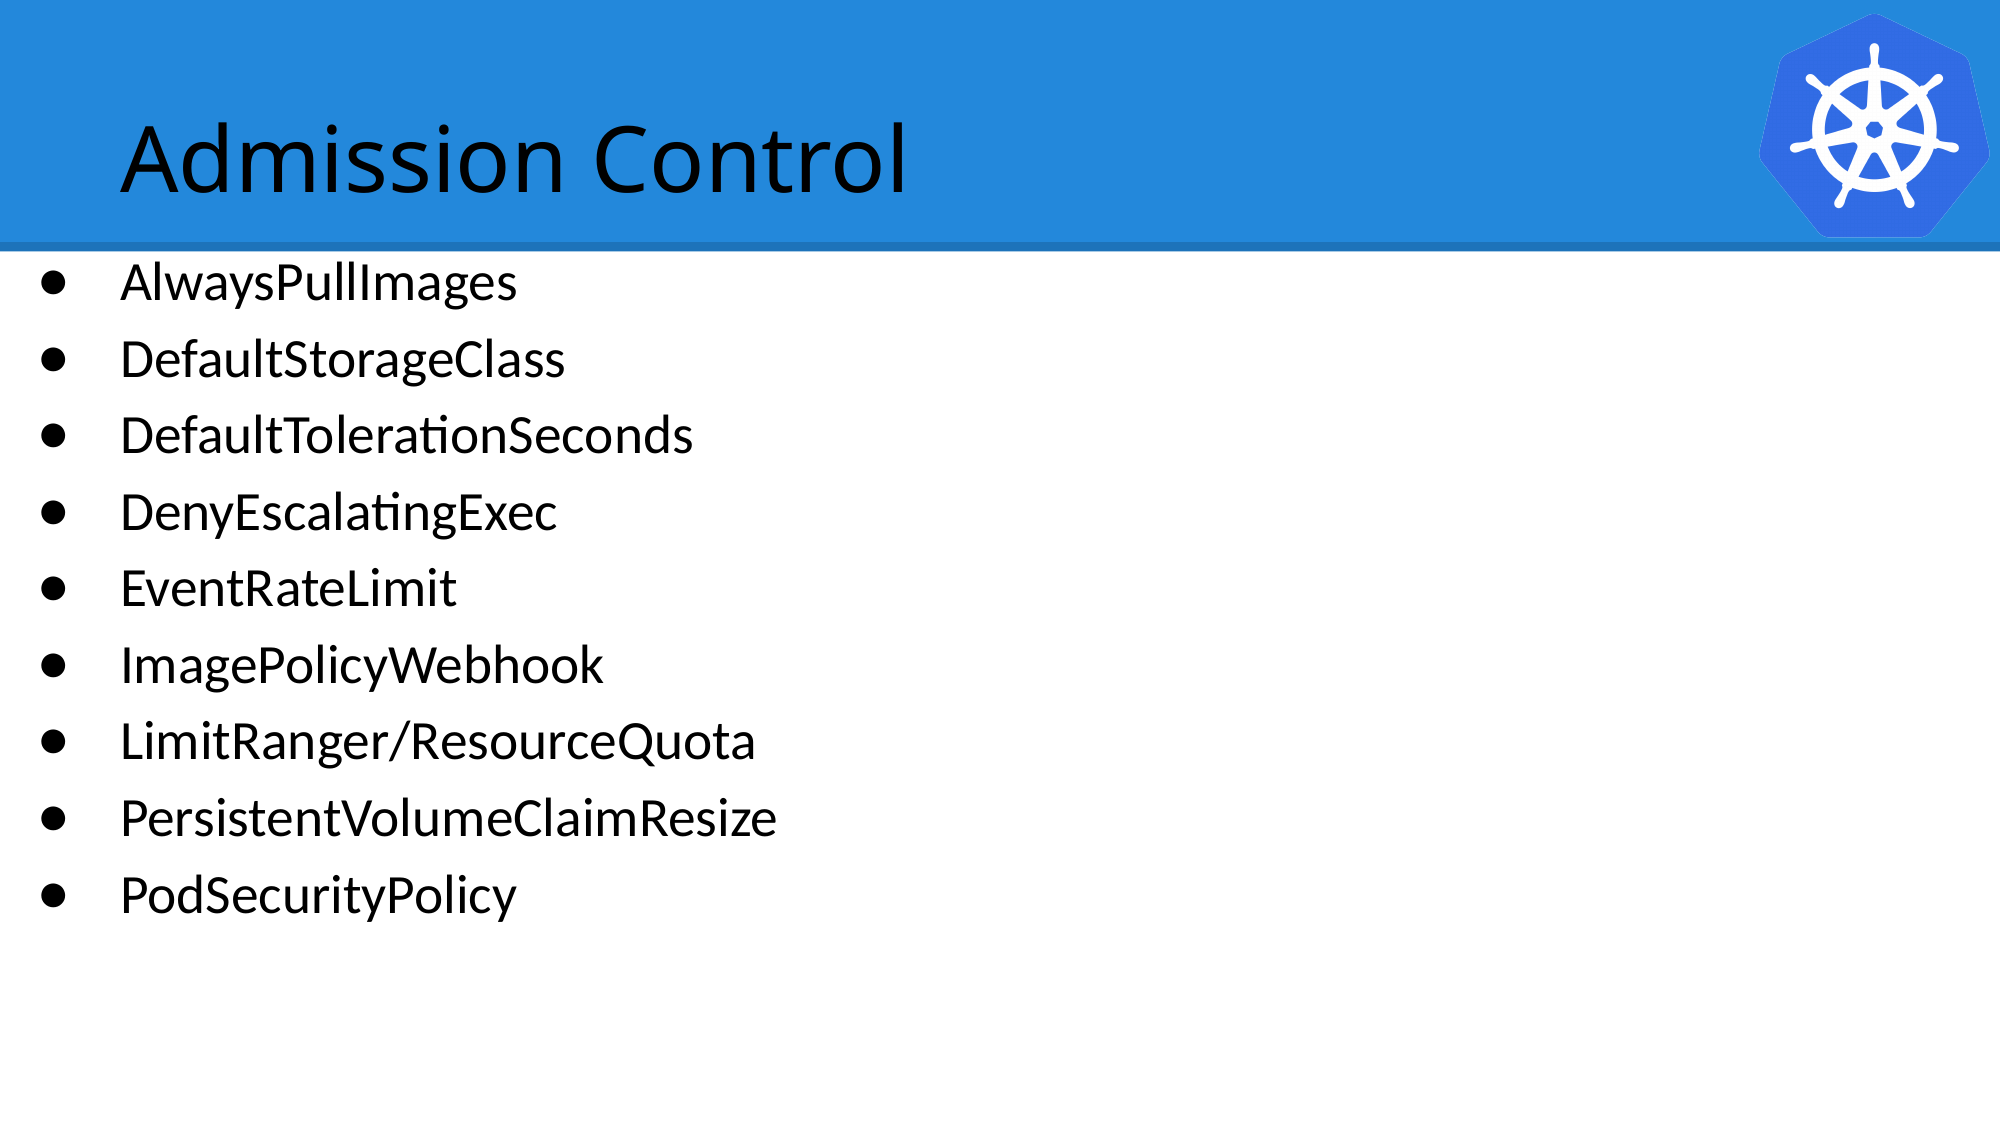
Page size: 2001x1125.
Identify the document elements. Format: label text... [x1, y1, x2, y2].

picture [1758, 9, 1991, 232]
list AlwaysPullImages DefaultStorageClass DefaultTolerationSeconds DenyEscalatingExec EventRateLimit ImagePolicyWebhook LimitRanger/ResourceQuota PersistentVolumeClaimResize PodSecurityPolicy [0, 232, 2000, 1078]
title Admission Control [99, 45, 1900, 232]
